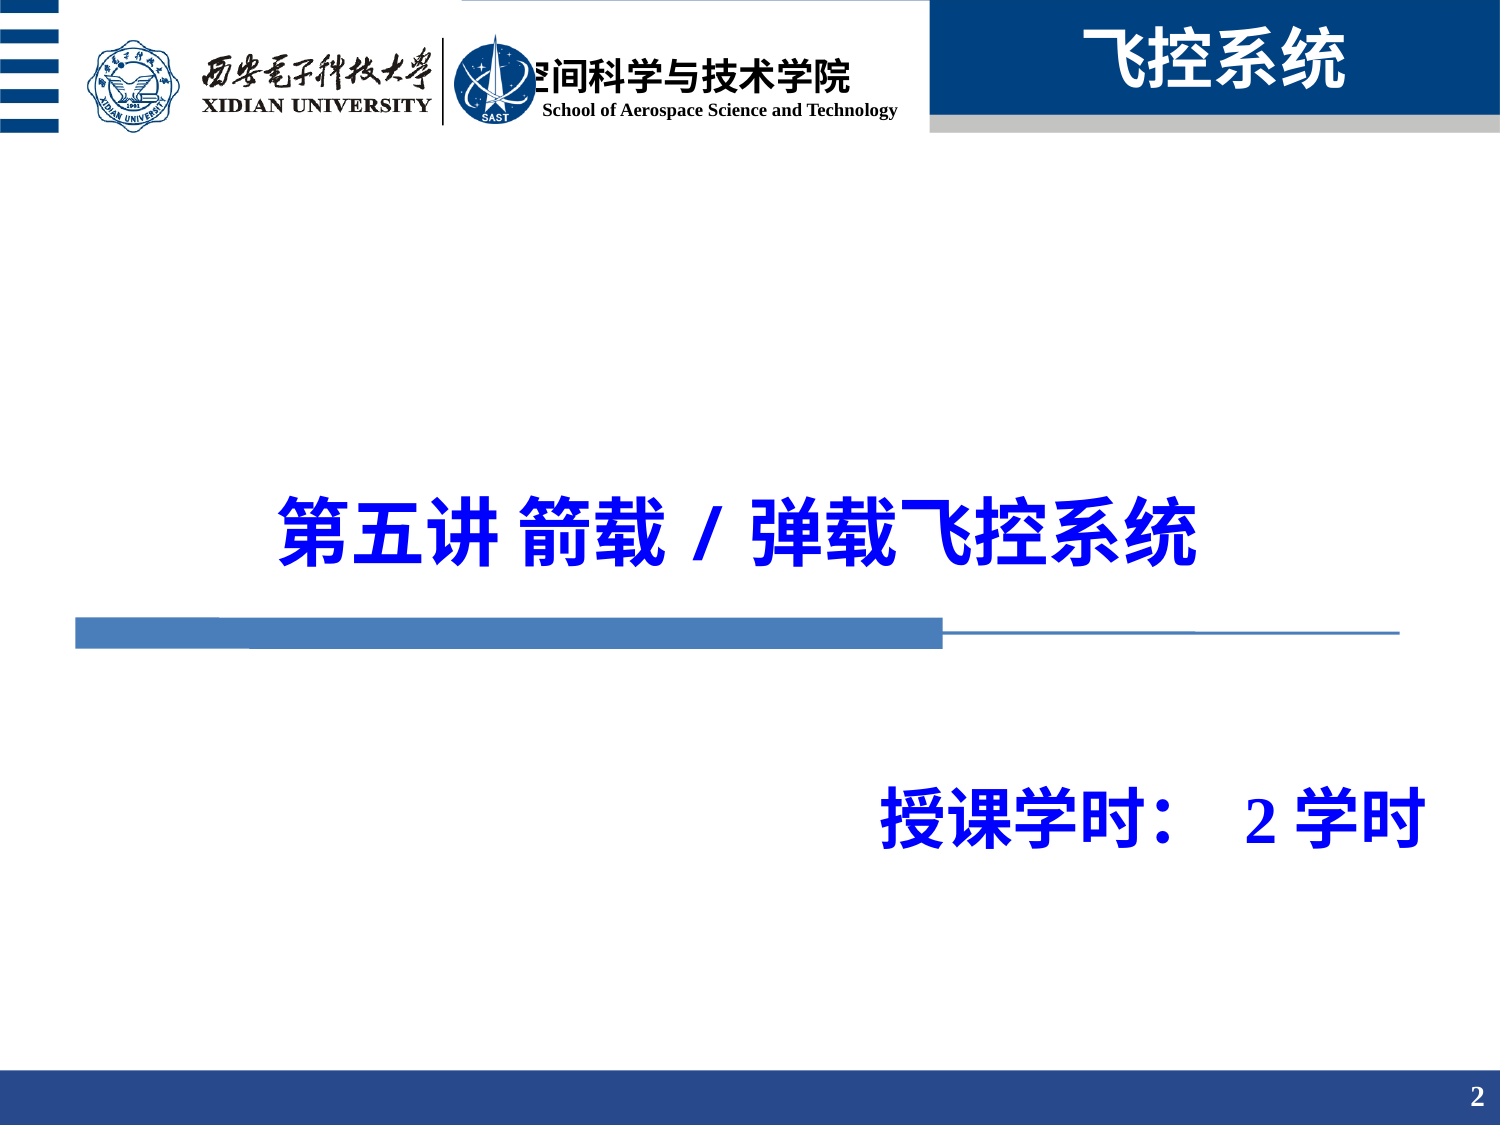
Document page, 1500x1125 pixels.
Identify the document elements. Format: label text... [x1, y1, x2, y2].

text_box 授课学时： 2学时 [864, 769, 1443, 865]
picture [0, 0, 1500, 1070]
title 第五讲 箭载/弹载飞控系统 [75, 432, 1399, 598]
text_box 飞控系统 [927, 0, 1500, 114]
